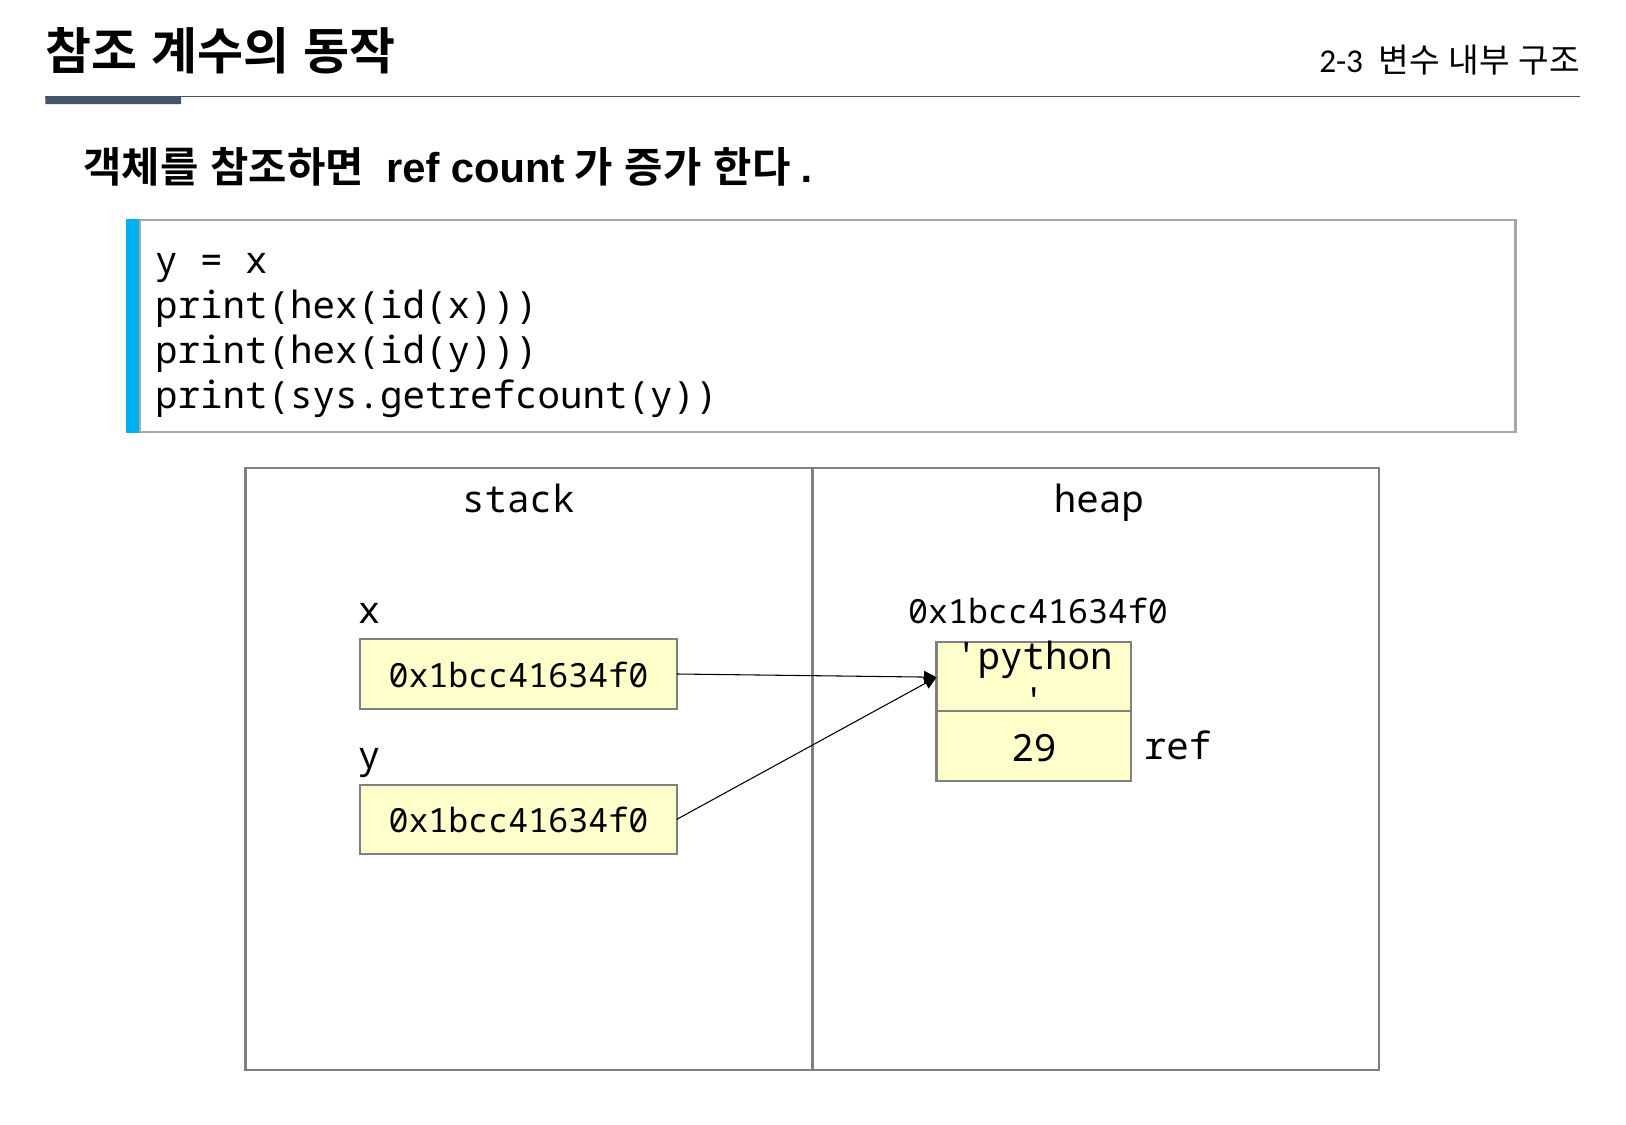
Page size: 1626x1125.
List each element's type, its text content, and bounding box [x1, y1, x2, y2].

text_box 객체를 참조하면 ref count가 증가 한다. [68, 133, 1262, 199]
text_box [244, 467, 811, 1071]
list 2-3 변수 내부 구조 [1038, 43, 1581, 81]
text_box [127, 219, 1516, 432]
text_box ref [1129, 714, 1227, 775]
text_box 0x1bcc41634f0 [359, 784, 678, 855]
list 참조 계수의 동작 [45, 26, 965, 82]
text_box 0x1bcc41634f0 [893, 583, 1183, 638]
text_box 'python' [935, 641, 1132, 710]
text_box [676, 673, 937, 677]
text_box 0x1bcc41634f0 [359, 638, 678, 710]
text_box [811, 467, 1380, 1071]
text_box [676, 677, 937, 820]
text_box y [343, 724, 396, 784]
text_box x [343, 578, 396, 639]
text_box heap [1039, 467, 1159, 527]
text_box stack [447, 467, 590, 528]
text_box 29 [937, 710, 1132, 782]
